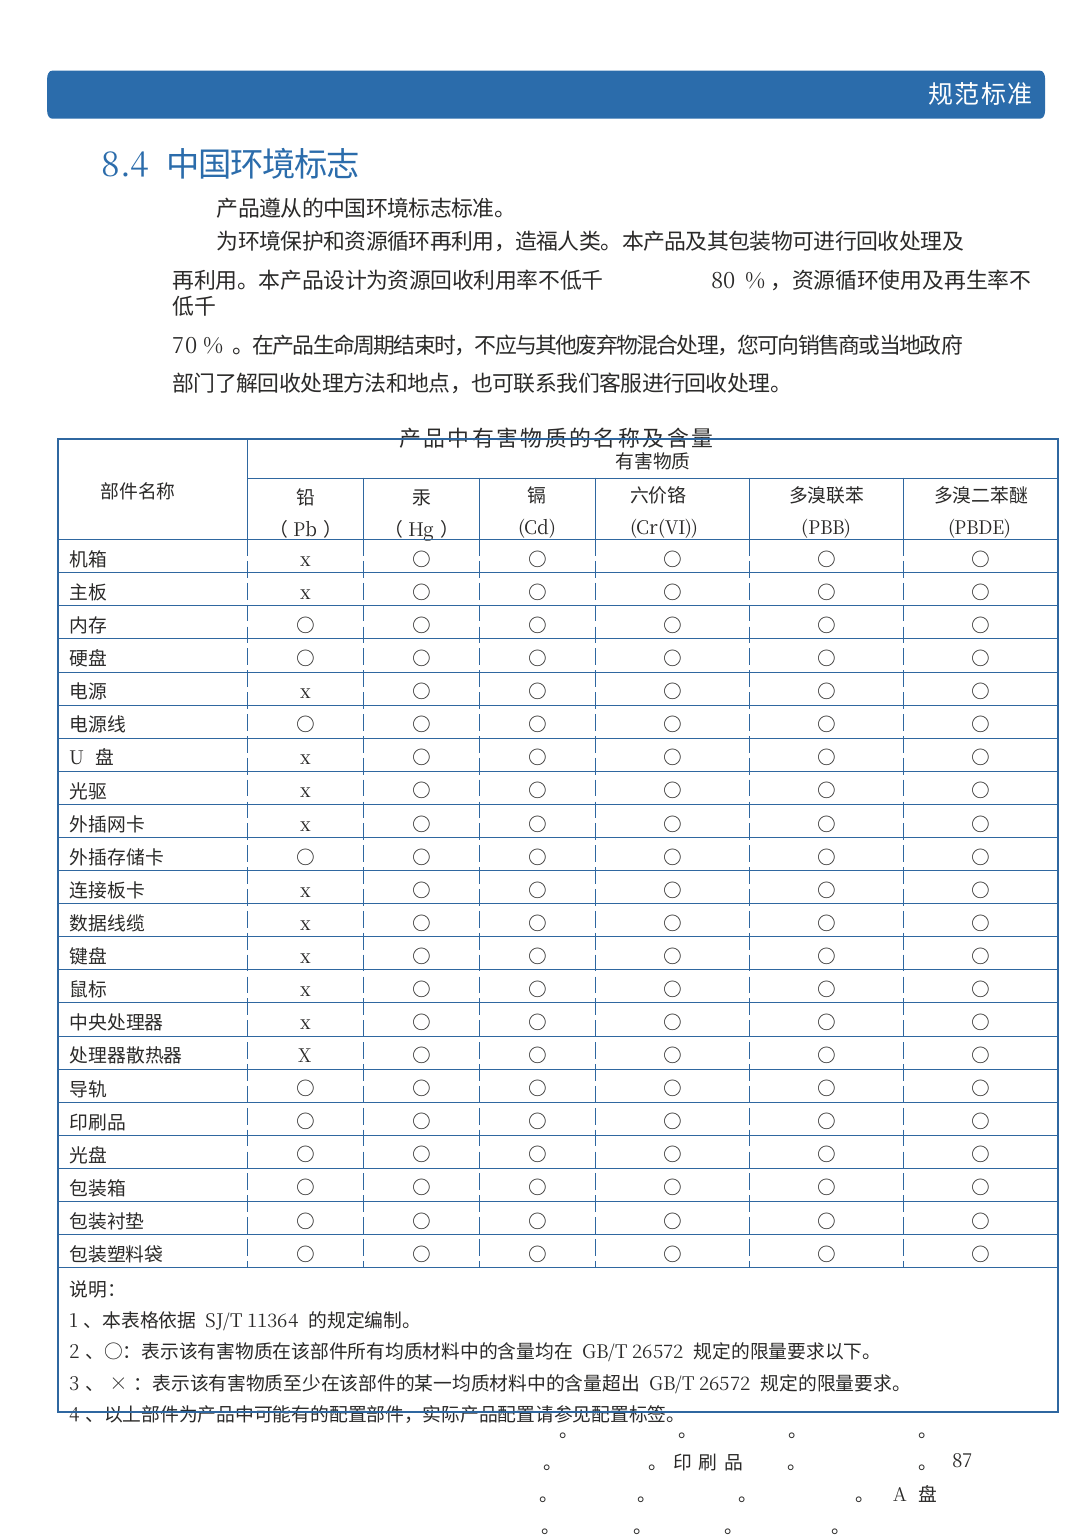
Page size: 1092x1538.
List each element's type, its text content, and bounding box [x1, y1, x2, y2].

table_cell ○ [595, 772, 749, 804]
table_cell ○ [363, 1136, 479, 1168]
text_box 产品中有毒有害物质或元素的名称及含量标识表 － 服务器 有毒有害物质或元素 部件名称 铅 采 锡 六价镕 多淏联苯 多淏二苯酪 ( P b ) ( H g ) (Cd) (Cr(V )) (PBB) (PBDE) 机箱 X 。 。 。 。 。 主板 X 。 。 。 。 。 内存 。 。 。 。 。 。 硬盘 。 。 。 。 。 。 电源 X 。 。 。 。 。 电源线 。 。 。 。 。 。软驱 X 。 。 。 。 。 А驱 X 。 。 。 。 。 外插网卡 X 。 。 。 。 。外插存储卡 。 。 。 。 。 。连接板卡 X 。 。 。 。 。数据线缆 X 。 。 。 。 。键盘 X 。 。 。 。 。 鼠标 X 。 。 。 。 。中央处理器 X 。 。 。 。 。处理器散热器 X 。 。 。 。 。导轨 。 。 。 。 。 。印刷品 。 。 。 。 。 。 А盘 。 。 。 。 。 。包装箱 。 。 。 。 。 。包装衬垫 。 。 。 。 。 。包装塑料袋 。 。 。 。 。 。 说明 1、。 表示该有毒有害物质在该部件所有均质材料中的含董均在《电子信息产品中有毒有害物质 的限董要求〉 标准规定的限董要求以下。 2、X 表示该有毒有害物质至少在该部件的某－均质材料中的含董超出《电子信息产品中有毒有害物质的限董要求〉 标准规定的限董要求。表格中“ X " 受印制板焊接工艺限制达不到限董要求。 3、以上部件为产品中可能有的配置部件，实际产品配置请参见配置标签。 [176, 1429, 979, 1538]
table_cell x [248, 937, 363, 969]
table_cell 说明： 1、本表格依据 SJ/T 11364 的规定编制。 2、○：表示该有害物质在该部件所有均质材料中的含量均在 GB/T 26572 规定的限量要求以下。 3、×：表示该有害物质至少在该部件的某一均质材料中的含量超出 GB/T 26572 规定的限量要求。 4、以上部件为产品中可能有的配置部件，实际产品配置请参见配置标签。 [59, 1268, 1057, 1411]
table_header 有害物质 [248, 440, 1057, 478]
table_cell ○ [479, 606, 595, 638]
table_cell ○ [248, 1136, 363, 1168]
table_cell x [248, 970, 363, 1002]
table_cell ○ [904, 871, 1057, 903]
table_cell ○ [363, 1070, 479, 1102]
table_cell ○ [595, 673, 749, 705]
table_cell ○ [749, 1070, 904, 1102]
table_cell U 盘 [59, 739, 248, 771]
table_cell 汞 （Hg） [364, 479, 479, 539]
table_cell ○ [363, 1202, 479, 1234]
table_cell ○ [595, 739, 749, 771]
table_cell ○ [749, 1103, 904, 1135]
table_cell 包装箱 [59, 1169, 248, 1201]
table_cell 电源 [59, 673, 248, 705]
table_cell 包装衬垫 [59, 1202, 248, 1234]
table_cell ○ [904, 1003, 1057, 1036]
table_cell ○ [904, 739, 1057, 771]
table_cell ○ [363, 937, 479, 969]
table_cell x [248, 772, 363, 804]
table_cell ○ [904, 805, 1057, 837]
table_cell ○ [479, 871, 595, 903]
table_cell ○ [363, 639, 479, 672]
table_cell ○ [595, 540, 749, 572]
table_cell ○ [749, 606, 904, 638]
table_cell 机箱 [59, 540, 248, 572]
table_cell x [248, 904, 363, 936]
table_cell ○ [595, 1003, 749, 1036]
table_cell ○ [749, 673, 904, 705]
table_cell 光驱 [59, 772, 248, 804]
table_cell ○ [363, 805, 479, 837]
table_cell ○ [904, 904, 1057, 936]
table_cell 外插存储卡 [59, 838, 248, 870]
table_cell ○ [904, 1136, 1057, 1168]
table_cell ○ [749, 805, 904, 837]
table_cell ○ [479, 1202, 595, 1234]
table_cell ○ [595, 1169, 749, 1201]
table_cell ○ [749, 1037, 904, 1069]
table_cell ○ [363, 573, 479, 605]
table_cell 包装塑料袋 [59, 1235, 248, 1267]
table_cell ○ [479, 772, 595, 804]
table_cell ○ [749, 1202, 904, 1234]
table_cell ○ [595, 1136, 749, 1168]
table_cell ○ [595, 970, 749, 1002]
table_cell x [248, 573, 363, 605]
table_cell ○ [749, 540, 904, 572]
table_cell ○ [749, 904, 904, 936]
table_cell ○ [479, 573, 595, 605]
table_cell ○ [595, 1103, 749, 1135]
table_cell ○ [248, 838, 363, 870]
table_cell ○ [363, 673, 479, 705]
table_cell ○ [248, 1202, 363, 1234]
table_cell ○ [904, 970, 1057, 1002]
table_cell x [248, 805, 363, 837]
table_cell x [248, 1003, 363, 1036]
table_cell ○ [749, 1136, 904, 1168]
table_cell ○ [248, 1103, 363, 1135]
table_cell 印刷品 [59, 1103, 248, 1135]
table_cell ○ [363, 1235, 479, 1267]
table_cell ○ [749, 739, 904, 771]
table_cell ○ [479, 1070, 595, 1102]
table_cell ○ [479, 639, 595, 672]
table_cell ○ [749, 970, 904, 1002]
table_cell ○ [904, 573, 1057, 605]
table_cell ○ [749, 573, 904, 605]
table_cell ○ [595, 838, 749, 870]
table_cell ○ [904, 1070, 1057, 1102]
table_cell ○ [595, 1202, 749, 1234]
table_cell ○ [363, 706, 479, 738]
table_cell ○ [749, 1003, 904, 1036]
table_cell ○ [749, 772, 904, 804]
table_cell ○ [479, 540, 595, 572]
table_cell ○ [479, 706, 595, 738]
table_cell ○ [595, 871, 749, 903]
table_cell 多溴二苯醚 (PBDE) [904, 479, 1057, 539]
table_cell 铅 （Pb） [248, 479, 363, 539]
table_cell ○ [595, 904, 749, 936]
table_cell ○ [904, 673, 1057, 705]
table_cell ○ [363, 904, 479, 936]
table_cell ○ [595, 1235, 749, 1267]
table_cell 硬盘 [59, 639, 248, 672]
table_cell ○ [749, 937, 904, 969]
table_cell ○ [595, 606, 749, 638]
table_cell ○ [363, 540, 479, 572]
table_cell 鼠标 [59, 970, 248, 1002]
table_cell ○ [749, 871, 904, 903]
table_cell 键盘 [59, 937, 248, 969]
table_cell ○ [479, 904, 595, 936]
table_cell ○ [904, 1235, 1057, 1267]
table_cell ○ [363, 606, 479, 638]
table_cell ○ [479, 673, 595, 705]
table_cell ○ [479, 1169, 595, 1201]
table_cell 镉 (Cd) [480, 479, 595, 539]
table_cell ○ [749, 1235, 904, 1267]
table_cell 电源线 [59, 706, 248, 738]
table_cell ○ [363, 1169, 479, 1201]
table_cell ○ [749, 639, 904, 672]
table_cell ○ [363, 970, 479, 1002]
table_cell ○ [595, 639, 749, 672]
text_box 规范标准 8.4 中国环境标志 产品遵从的中国环境标志标准。 为环境保护和资源循环再利用，造福人类。本产品及其包装物可进行回收处理及 再利用。本产品设计为资源回收利用率不低千 80 %，资源循环使用及再生率不低千 70 % 。在产品生命周期结束时，不应与其他废弃物混合处理，您可向销售商或当地政府部门了解回收处理方法和地点，也可联系我们客服进行回收处理。 产品中有害物质的名称及含量 [99, 77, 1034, 438]
table_cell ○ [904, 1202, 1057, 1234]
table_cell x [248, 871, 363, 903]
table_cell 连接板卡 [59, 871, 248, 903]
table_cell ○ [904, 706, 1057, 738]
table_cell ○ [595, 1037, 749, 1069]
table_cell ○ [479, 805, 595, 837]
table_cell 内存 [59, 606, 248, 638]
table_cell ○ [904, 1037, 1057, 1069]
table_cell ○ [904, 772, 1057, 804]
table_cell ○ [904, 1103, 1057, 1135]
table_cell ○ [363, 838, 479, 870]
table_cell ○ [479, 1136, 595, 1168]
table_cell ○ [363, 871, 479, 903]
table_cell x [248, 673, 363, 705]
table_cell ○ [595, 937, 749, 969]
table_cell ○ [595, 805, 749, 837]
table_cell ○ [749, 838, 904, 870]
table_cell ○ [363, 1037, 479, 1069]
table_cell ○ [479, 970, 595, 1002]
table_cell ○ [595, 573, 749, 605]
table_cell ○ [904, 838, 1057, 870]
table_cell 数据线缆 [59, 904, 248, 936]
table_cell ○ [248, 706, 363, 738]
table_header 部件名称 [59, 440, 247, 539]
table_cell ○ [479, 1003, 595, 1036]
table_cell ○ [479, 937, 595, 969]
table_cell ○ [363, 1003, 479, 1036]
table_cell x [248, 739, 363, 771]
table_cell 光盘 [59, 1136, 248, 1168]
table_cell ○ [595, 1070, 749, 1102]
table_cell ○ [904, 606, 1057, 638]
table_cell X [248, 1037, 363, 1069]
text_box [146, 1413, 1001, 1429]
table_cell ○ [479, 1103, 595, 1135]
table_cell ○ [904, 937, 1057, 969]
table_cell ○ [248, 606, 363, 638]
table_cell ○ [248, 1169, 363, 1201]
table_cell ○ [248, 1070, 363, 1102]
table_cell 导轨 [59, 1070, 248, 1102]
table_cell 中央处理器 [59, 1003, 248, 1036]
table_cell ○ [479, 1235, 595, 1267]
table_cell ○ [363, 1103, 479, 1135]
table_cell ○ [904, 540, 1057, 572]
table_cell ○ [595, 706, 749, 738]
table_cell 外插网卡 [59, 805, 248, 837]
table_cell ○ [248, 1235, 363, 1267]
table_cell x [248, 540, 363, 572]
table_cell ○ [248, 639, 363, 672]
table_cell 处理器散热器 [59, 1037, 248, 1069]
table_cell ○ [479, 1037, 595, 1069]
table_cell ○ [479, 739, 595, 771]
table_cell 多溴联苯 (PBB) [750, 479, 903, 539]
table_cell ○ [749, 1169, 904, 1201]
table_cell ○ [363, 739, 479, 771]
table_cell ○ [904, 639, 1057, 672]
table_cell ○ [904, 1169, 1057, 1201]
table_cell 六价铬 (Cr(VI)) [596, 479, 749, 539]
table_cell ○ [749, 706, 904, 738]
table_cell 主板 [59, 573, 248, 605]
table_cell ○ [479, 838, 595, 870]
table_cell ○ [363, 772, 479, 804]
